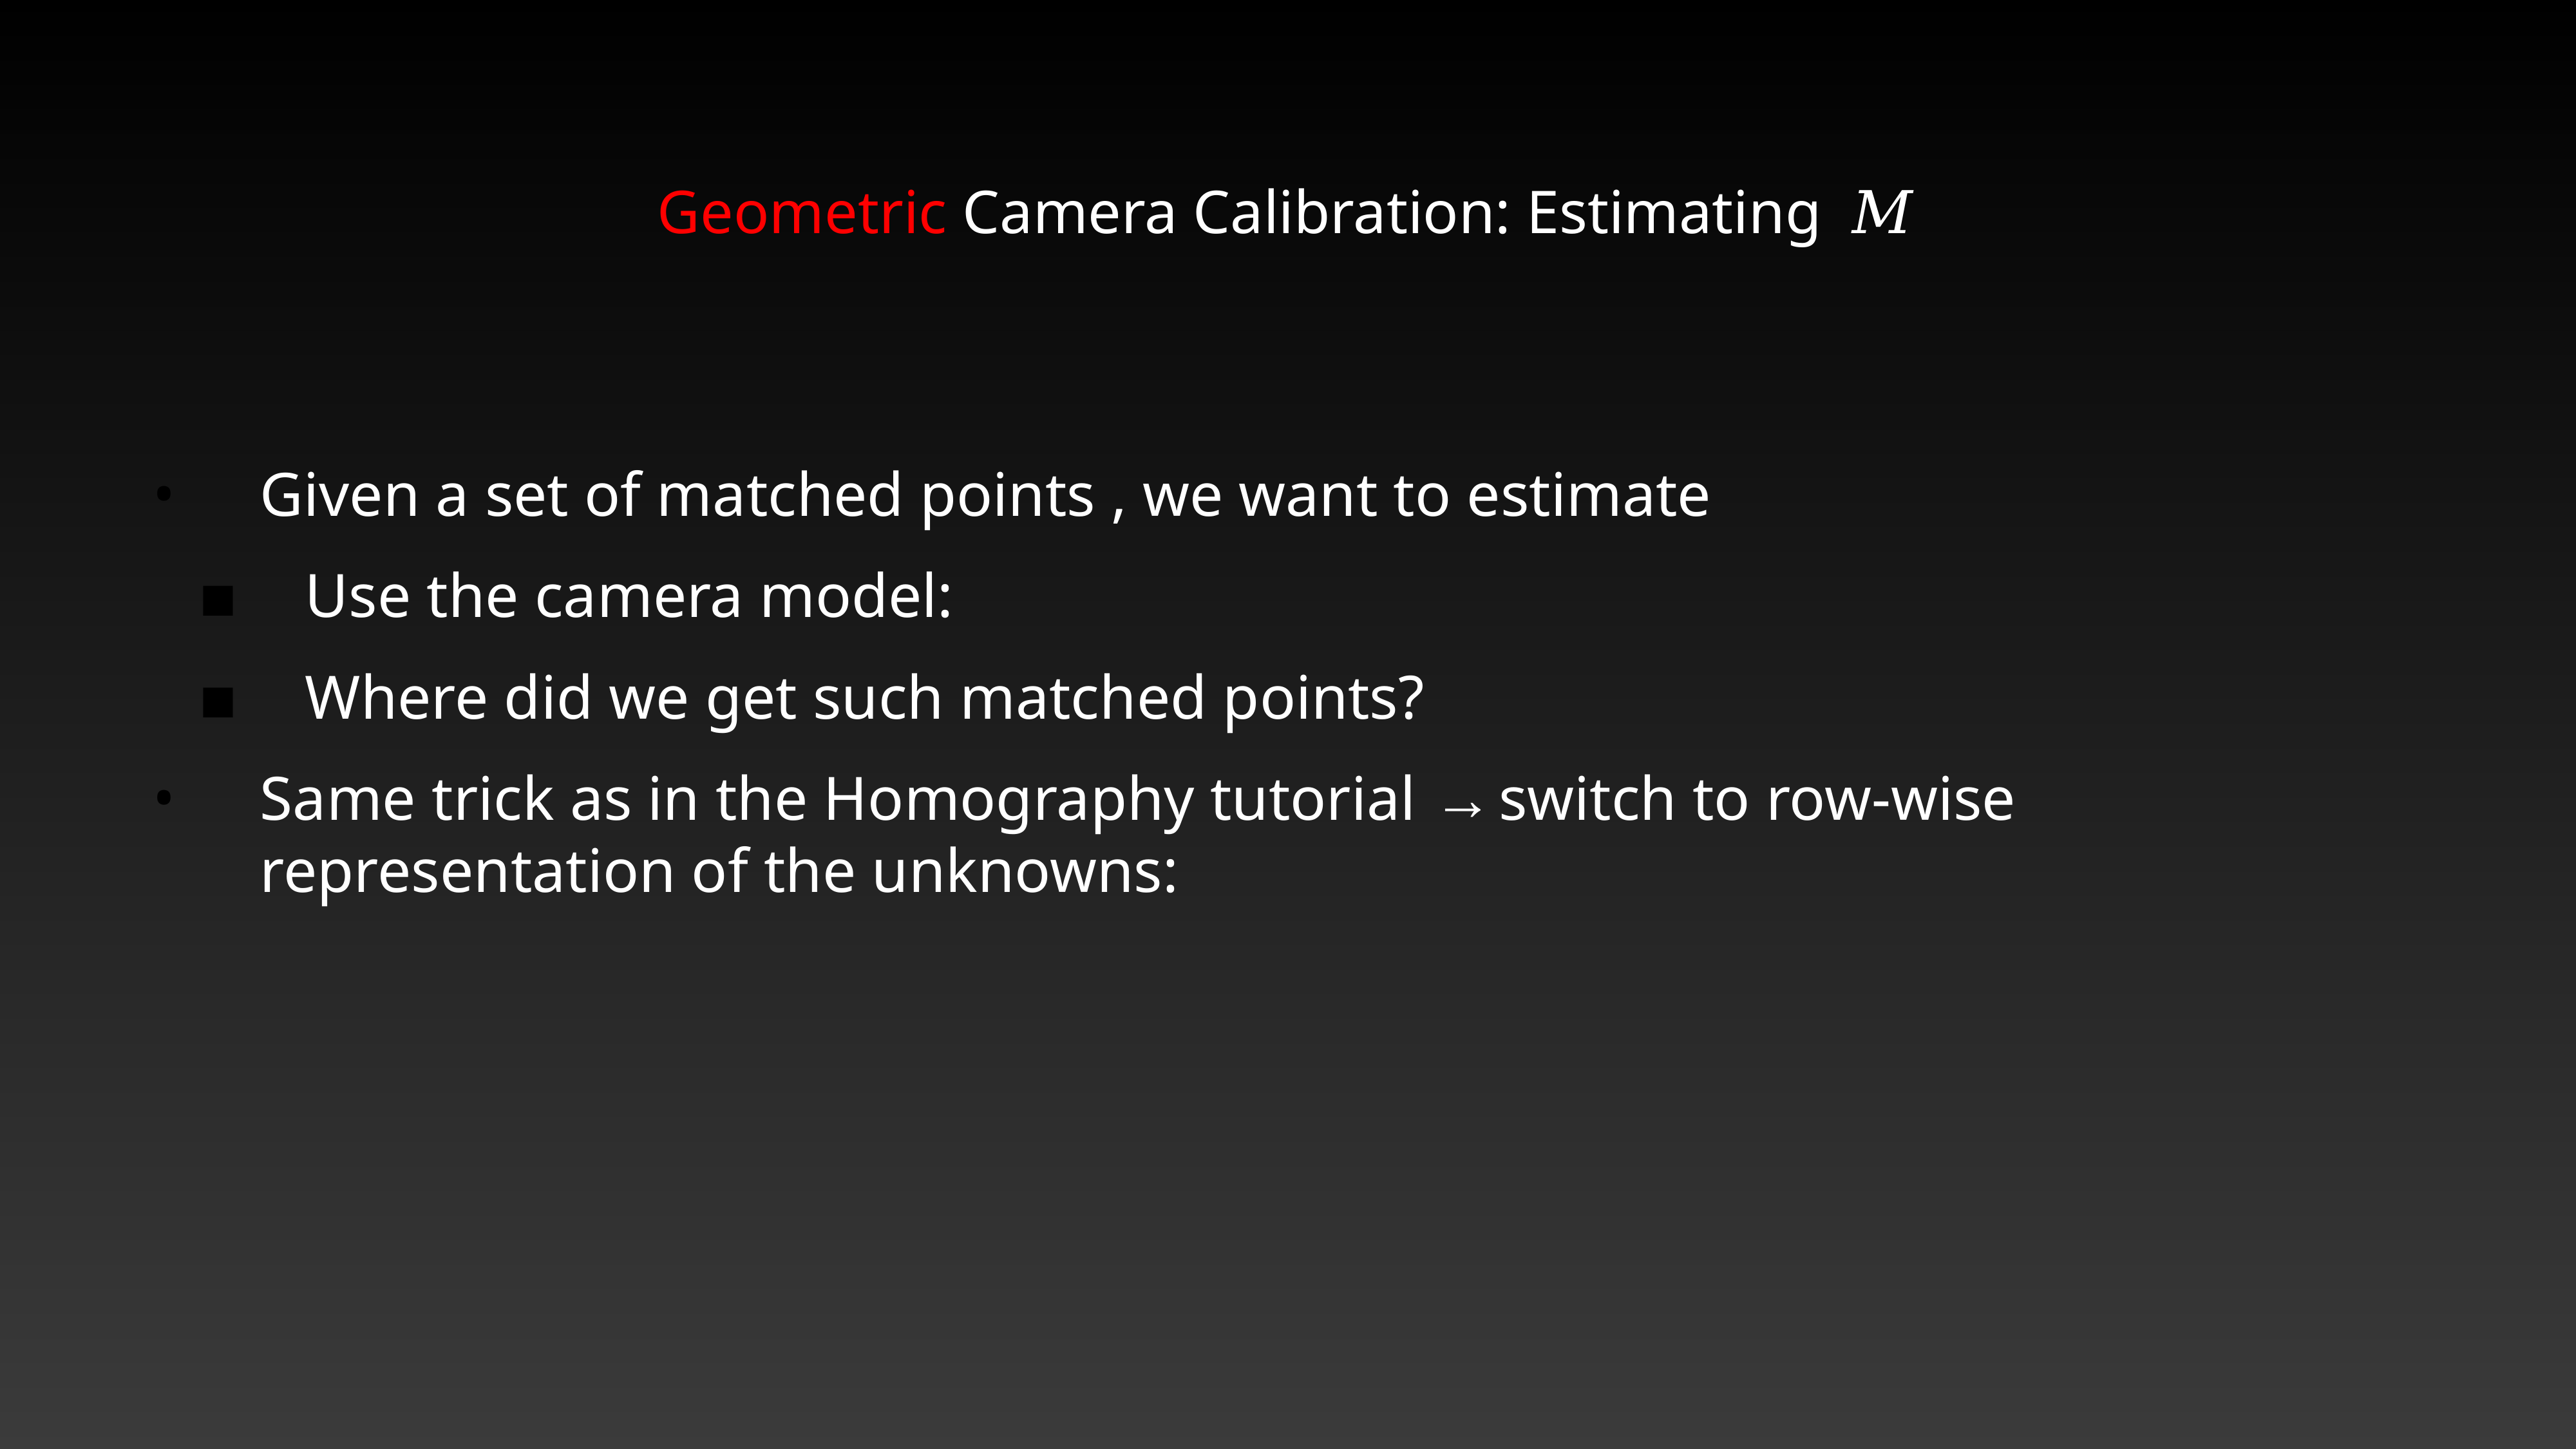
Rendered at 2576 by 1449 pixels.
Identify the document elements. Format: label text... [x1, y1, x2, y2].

title Geometric Camera Calibration: Estimating 𝑀 [133, 85, 2443, 251]
list Given a set of matched points , we want to estimate Use the camera model: Where did we get such matched points? Same trick as in the Homography tutorial → switch to row-wise representation of the unknowns: [133, 450, 2443, 1342]
